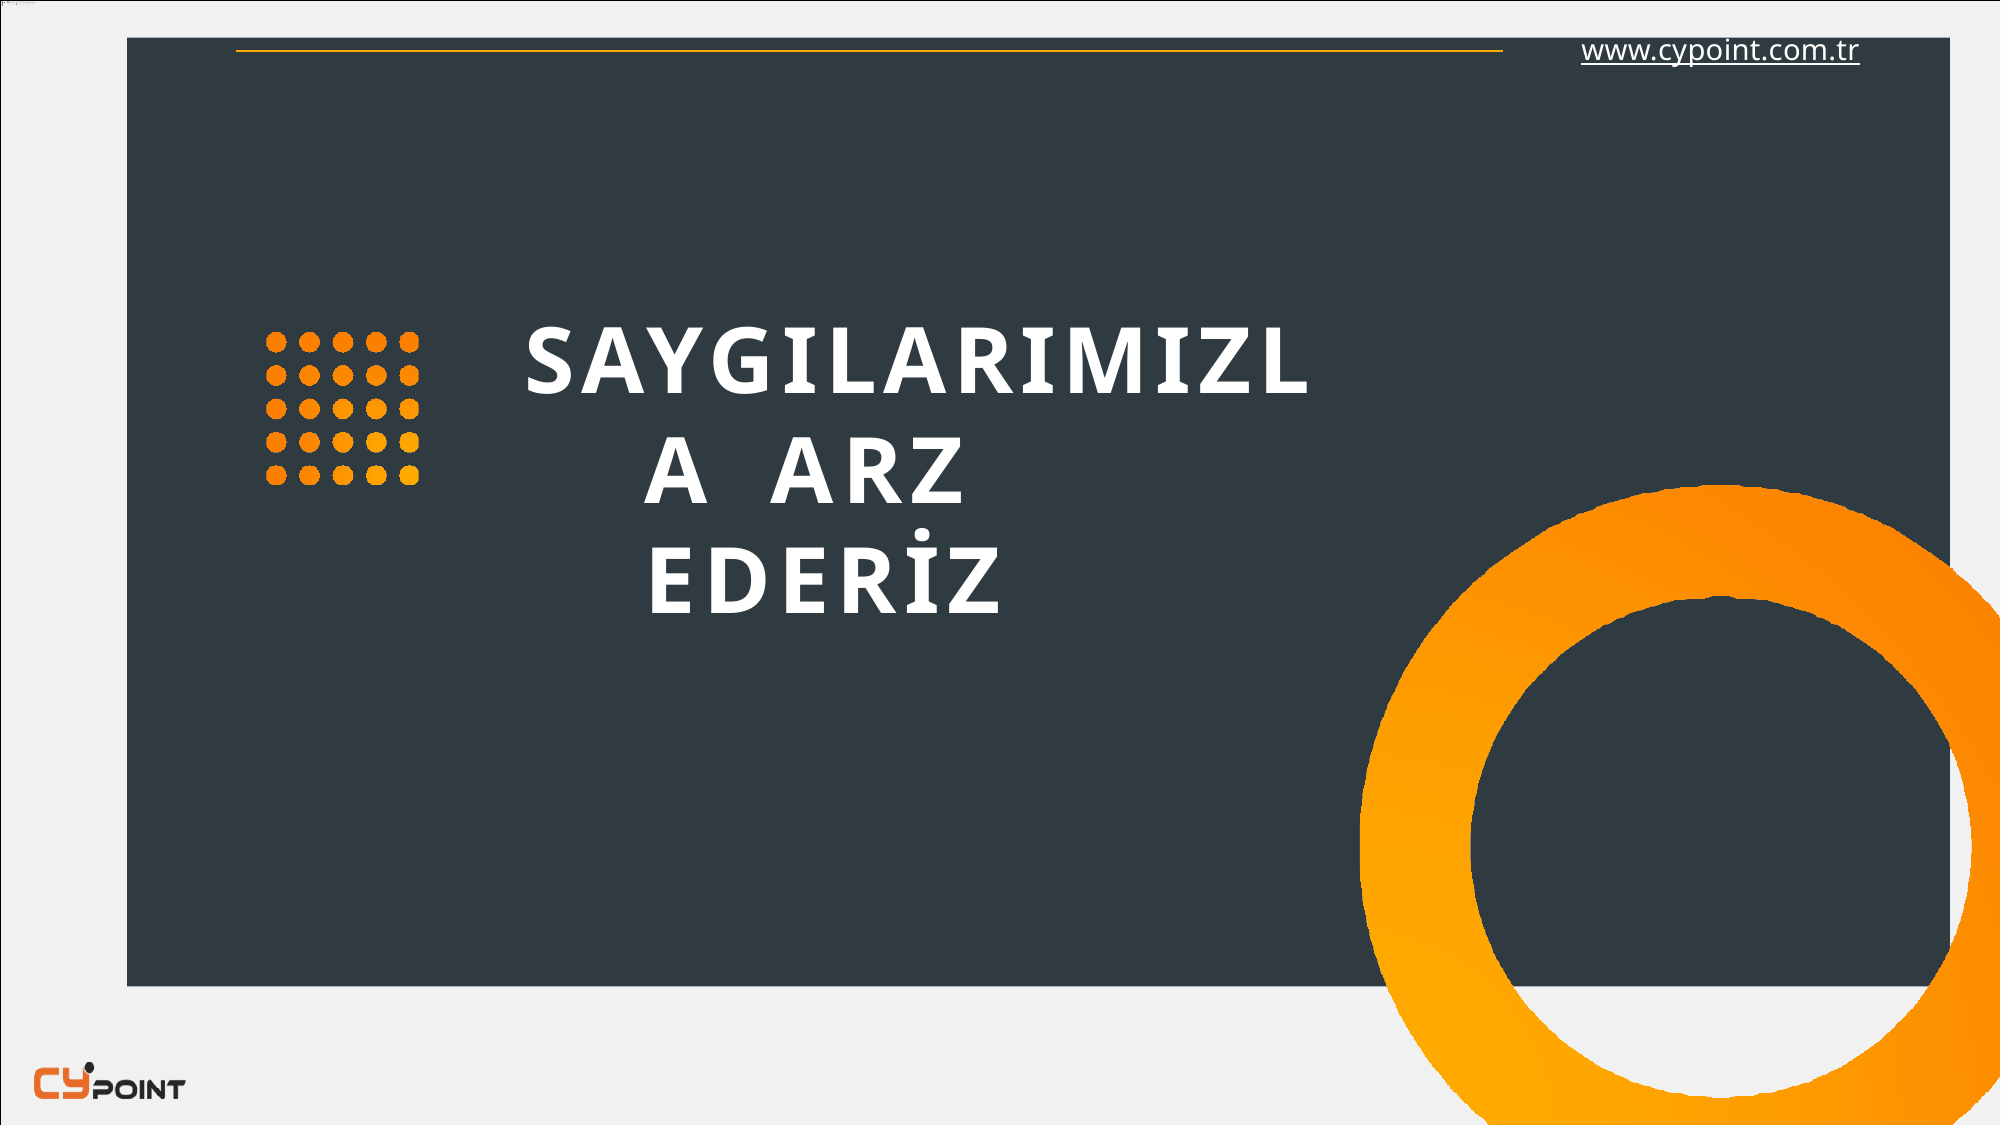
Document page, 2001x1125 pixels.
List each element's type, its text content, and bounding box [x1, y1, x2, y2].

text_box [126, 37, 2000, 1125]
picture [1, 1, 36, 6]
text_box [33, 49, 1504, 1115]
text_box www.cypoint.com.tr [1579, 29, 1862, 34]
